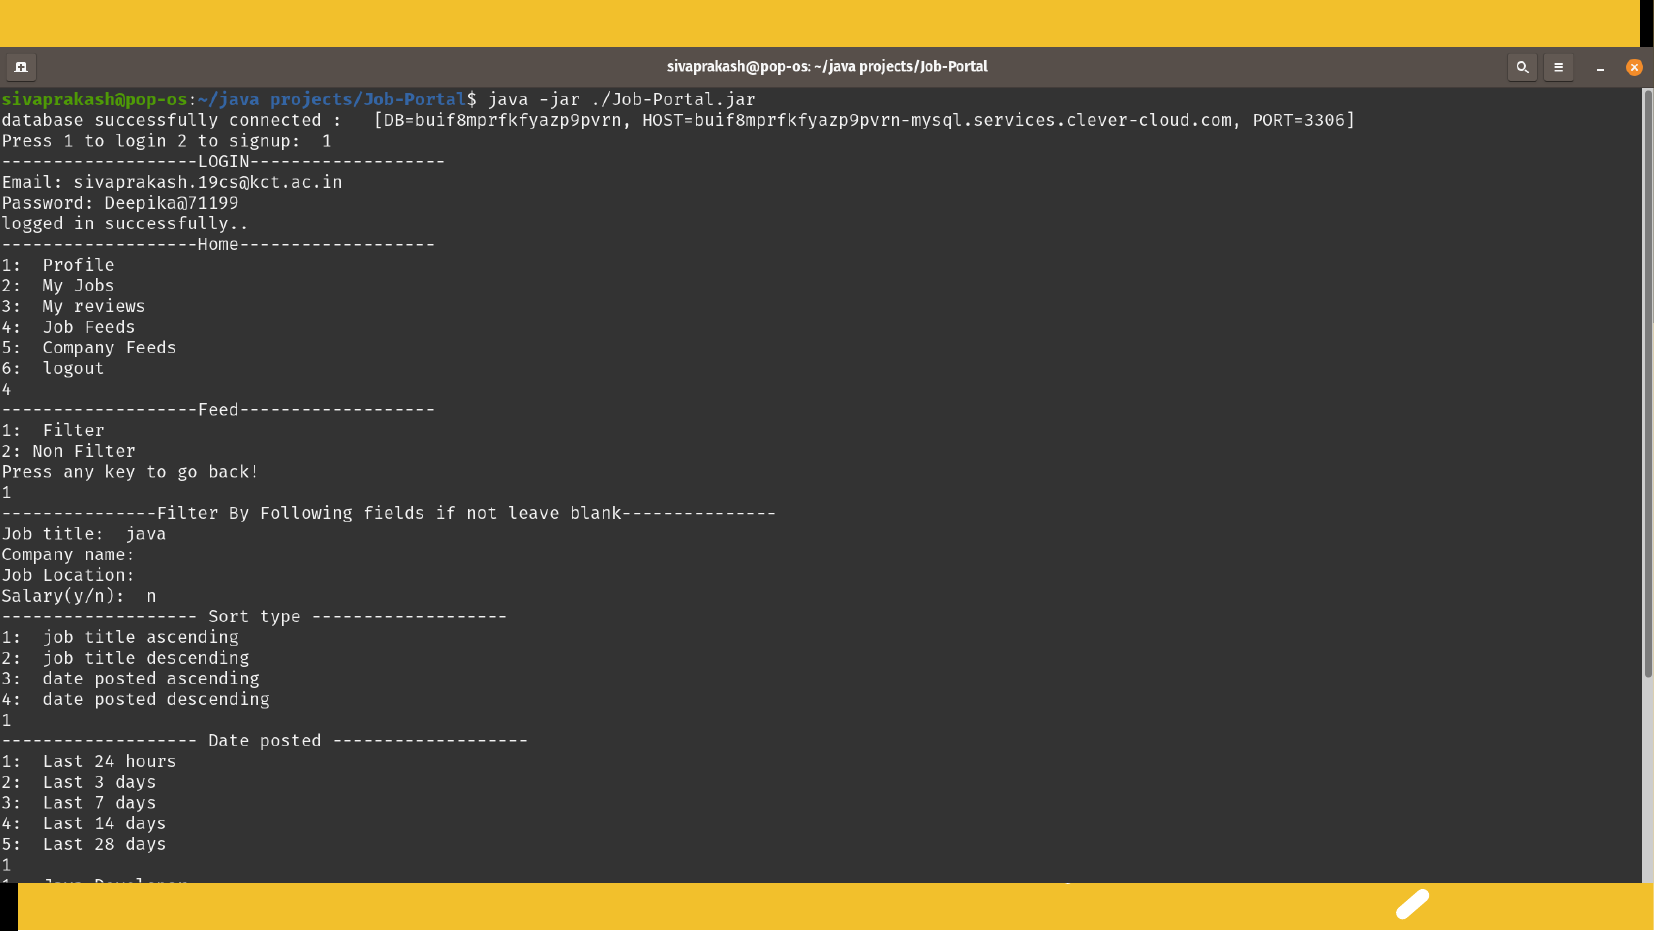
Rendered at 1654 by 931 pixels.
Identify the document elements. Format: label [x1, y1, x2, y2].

picture [0, 47, 1654, 883]
